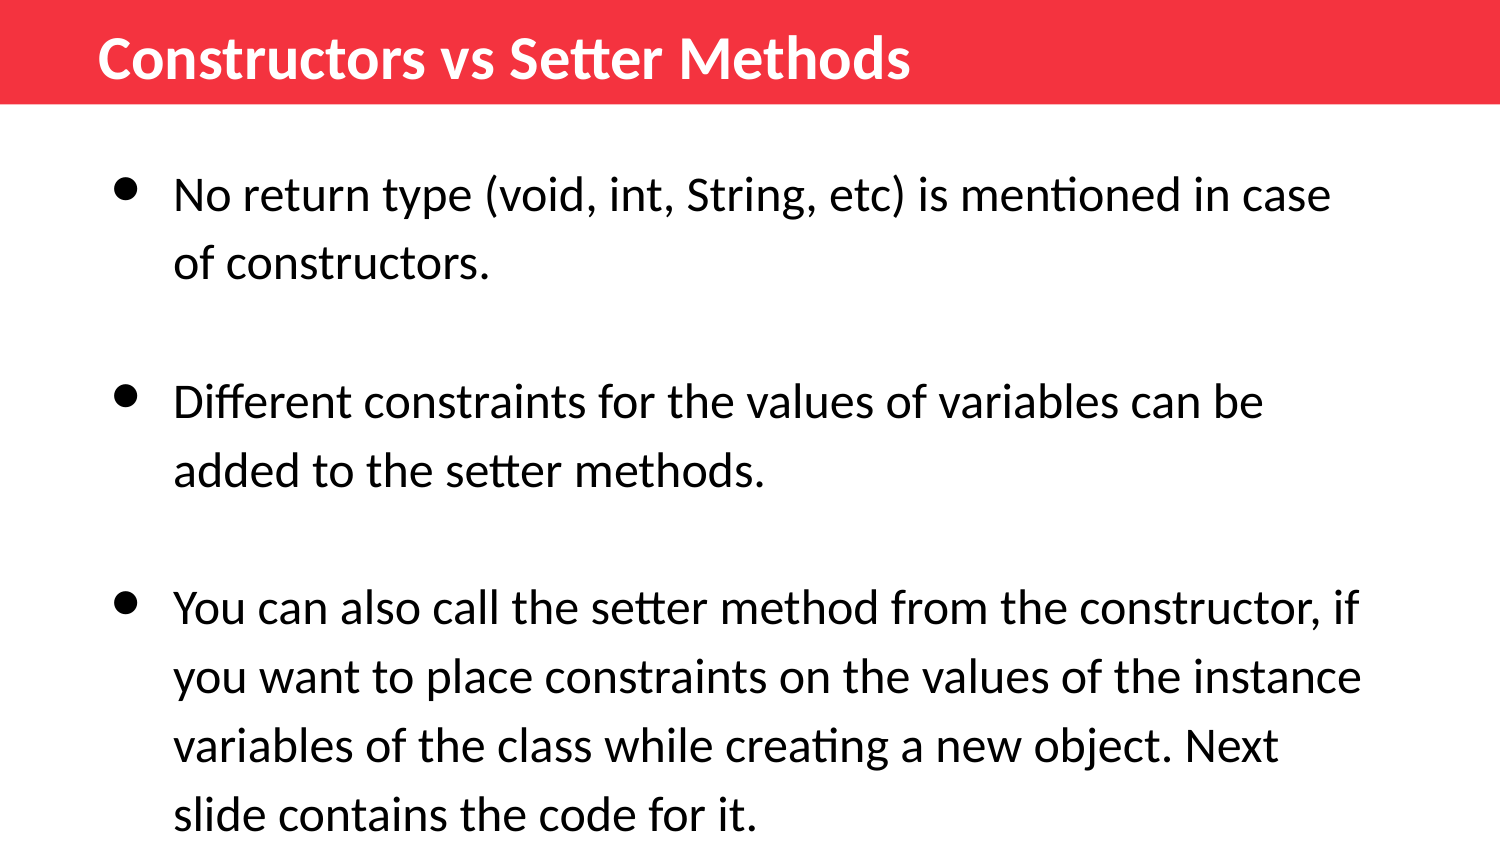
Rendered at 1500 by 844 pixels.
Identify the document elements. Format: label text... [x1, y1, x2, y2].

text_box [0, 0, 1500, 105]
text_box No return type (void, int, String, etc) is mentioned in case of constructors. Different constraints for the values of variables can be added to the setter methods. You can also call the setter method from the constructor, if you want to place constraints on the values of the instance variables of the class while creating a new object. Next slide contains the code for it. [83, 137, 1398, 558]
text_box Constructors vs Setter Methods [83, 2, 1060, 138]
